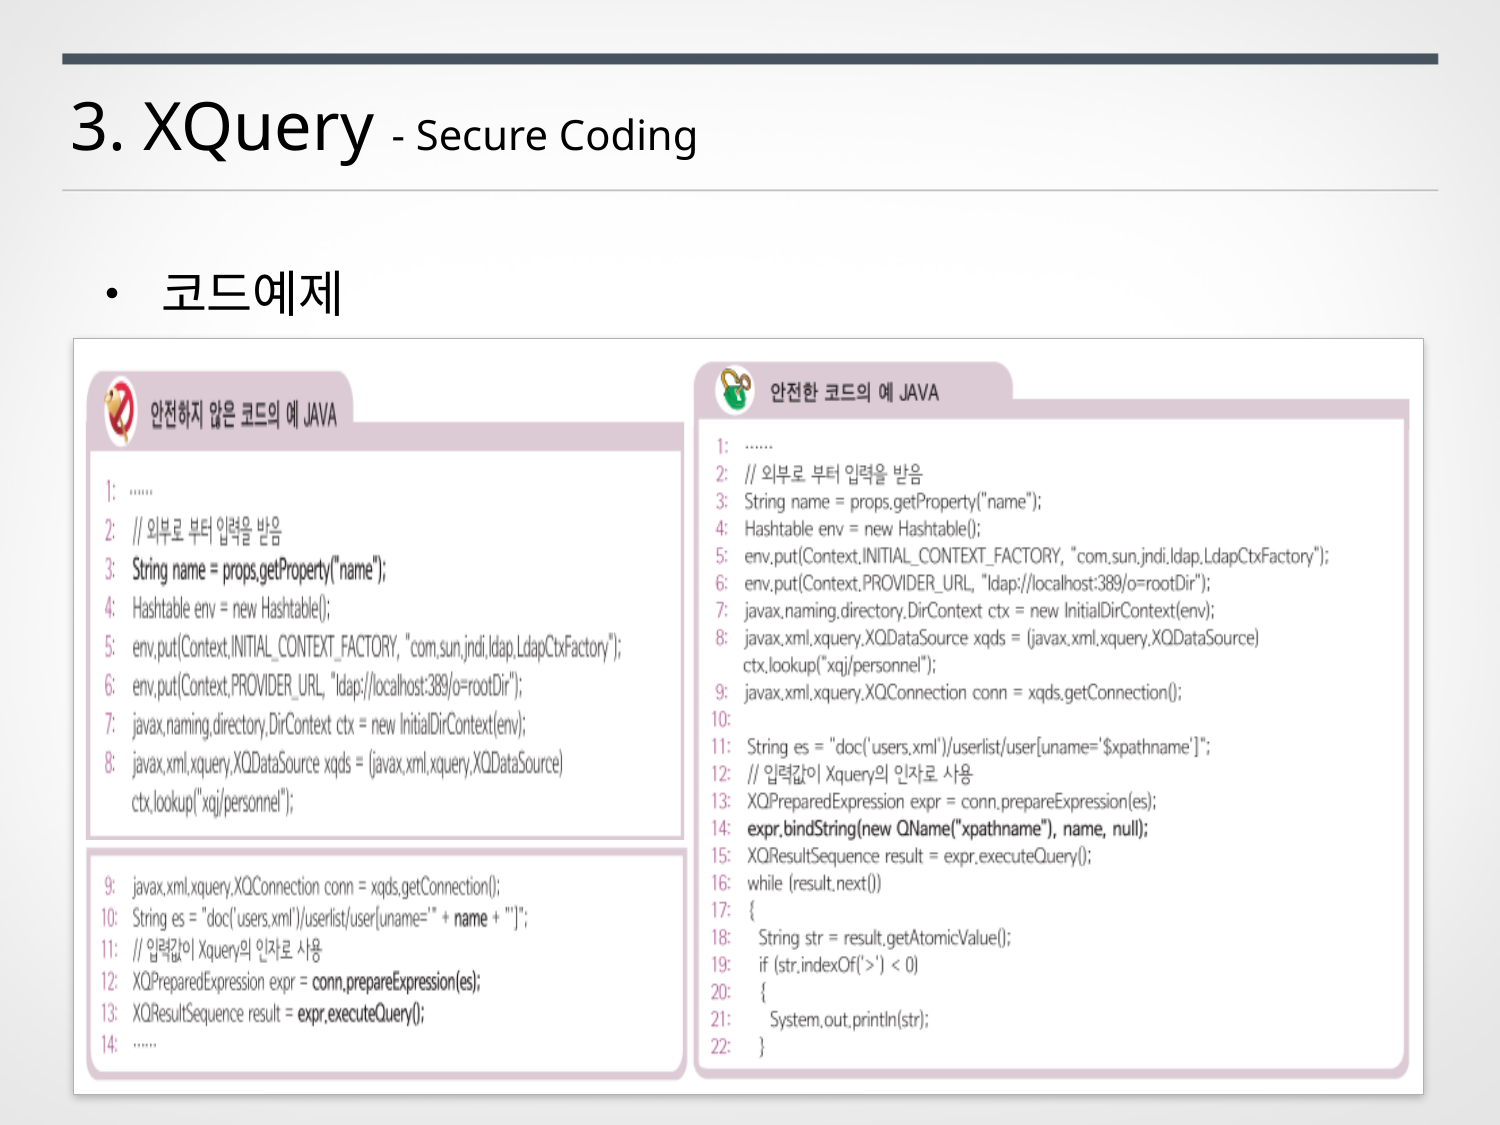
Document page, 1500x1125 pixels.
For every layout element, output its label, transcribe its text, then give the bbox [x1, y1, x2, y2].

picture [0, 0, 1500, 1125]
text_box 3. XQuery - Secure Coding [70, 76, 1424, 175]
text_box • 코드예제 [73, 255, 1424, 330]
text_box [73, 338, 1424, 1095]
